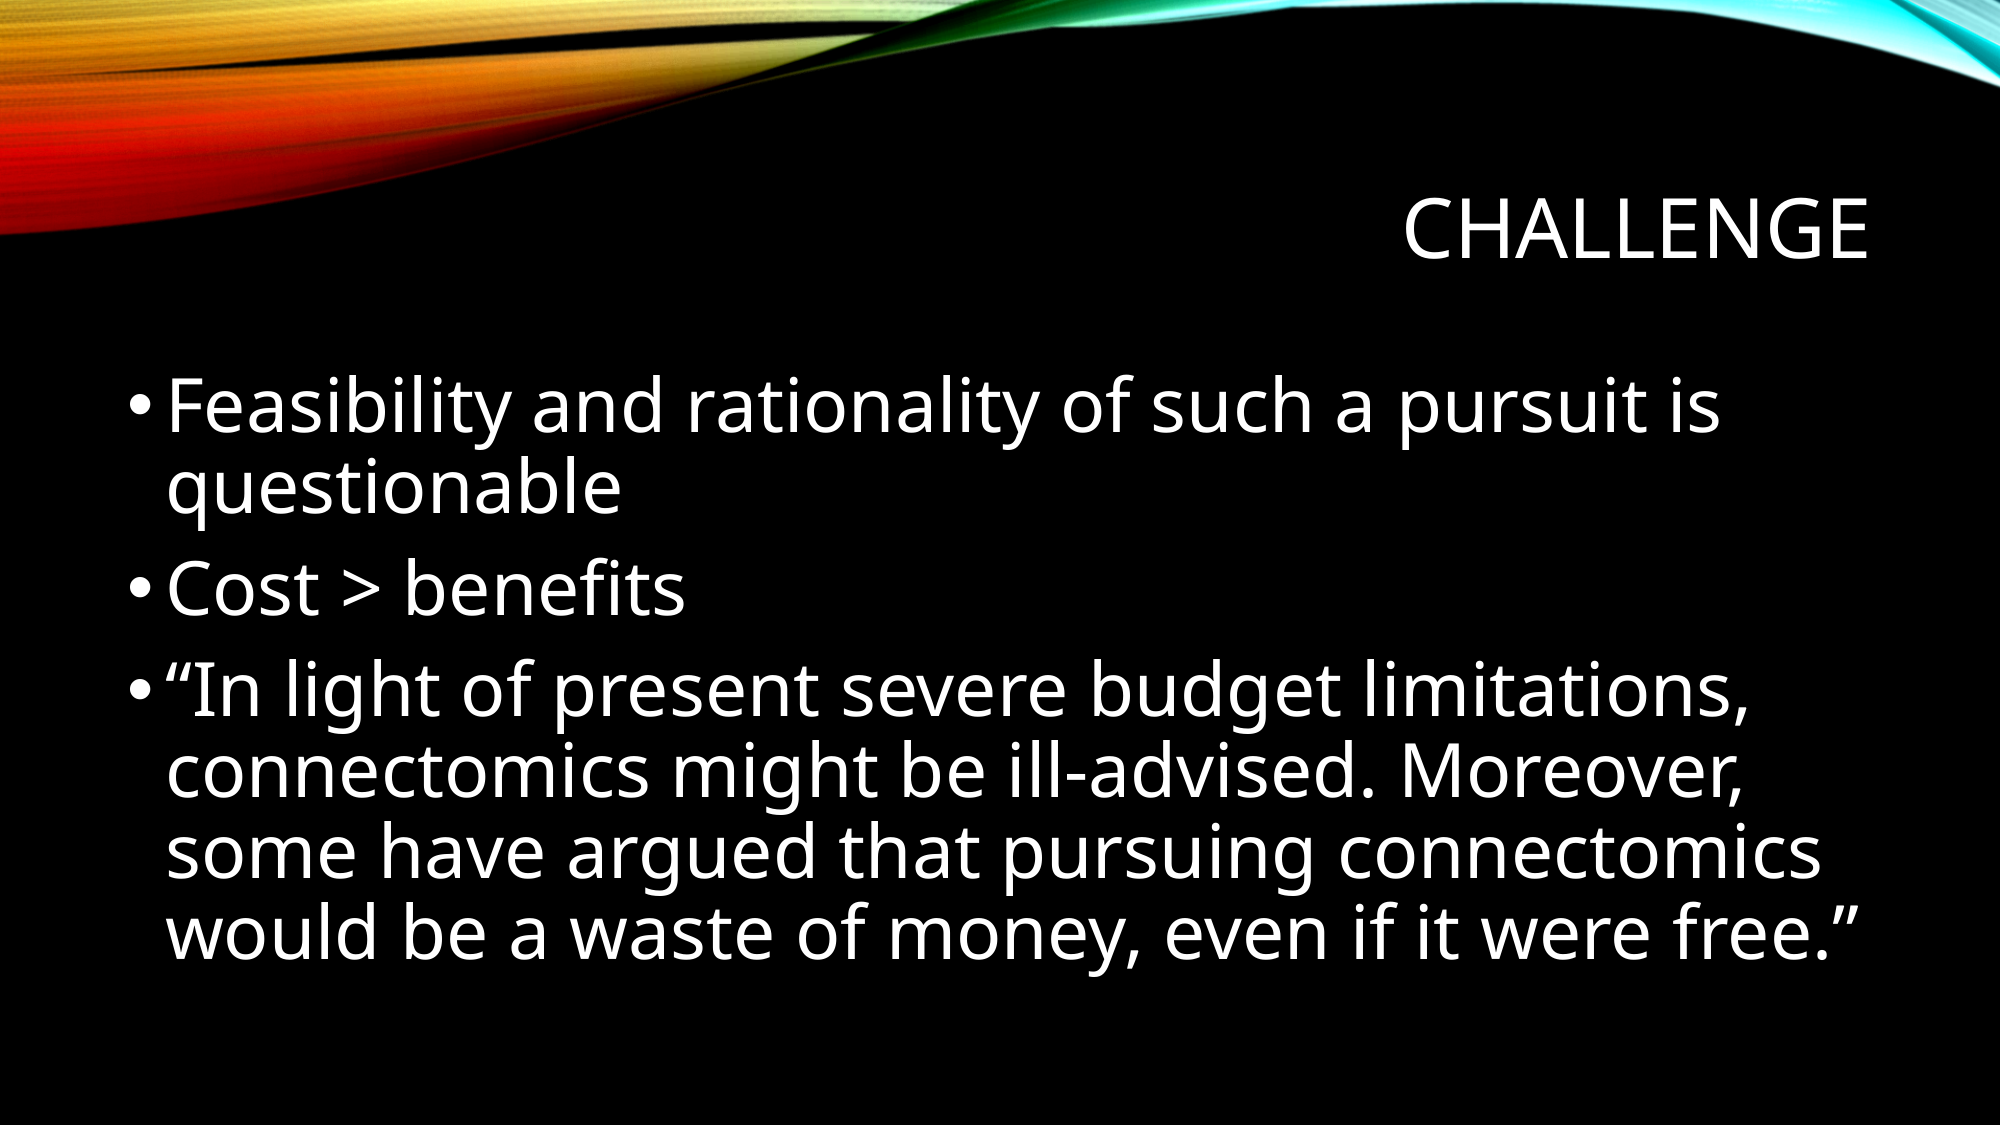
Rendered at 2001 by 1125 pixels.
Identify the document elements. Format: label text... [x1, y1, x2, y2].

list Feasibility and rationality of such a pursuit is questionable Cost > benefits “In light of present severe budget limitations, connectomics might be ill-advised. Moreover, some have argued that pursuing connectomics would be a waste of money, even if it were free.” [112, 360, 1888, 1021]
picture [0, 0, 2000, 237]
title Challenge [474, 125, 1888, 338]
